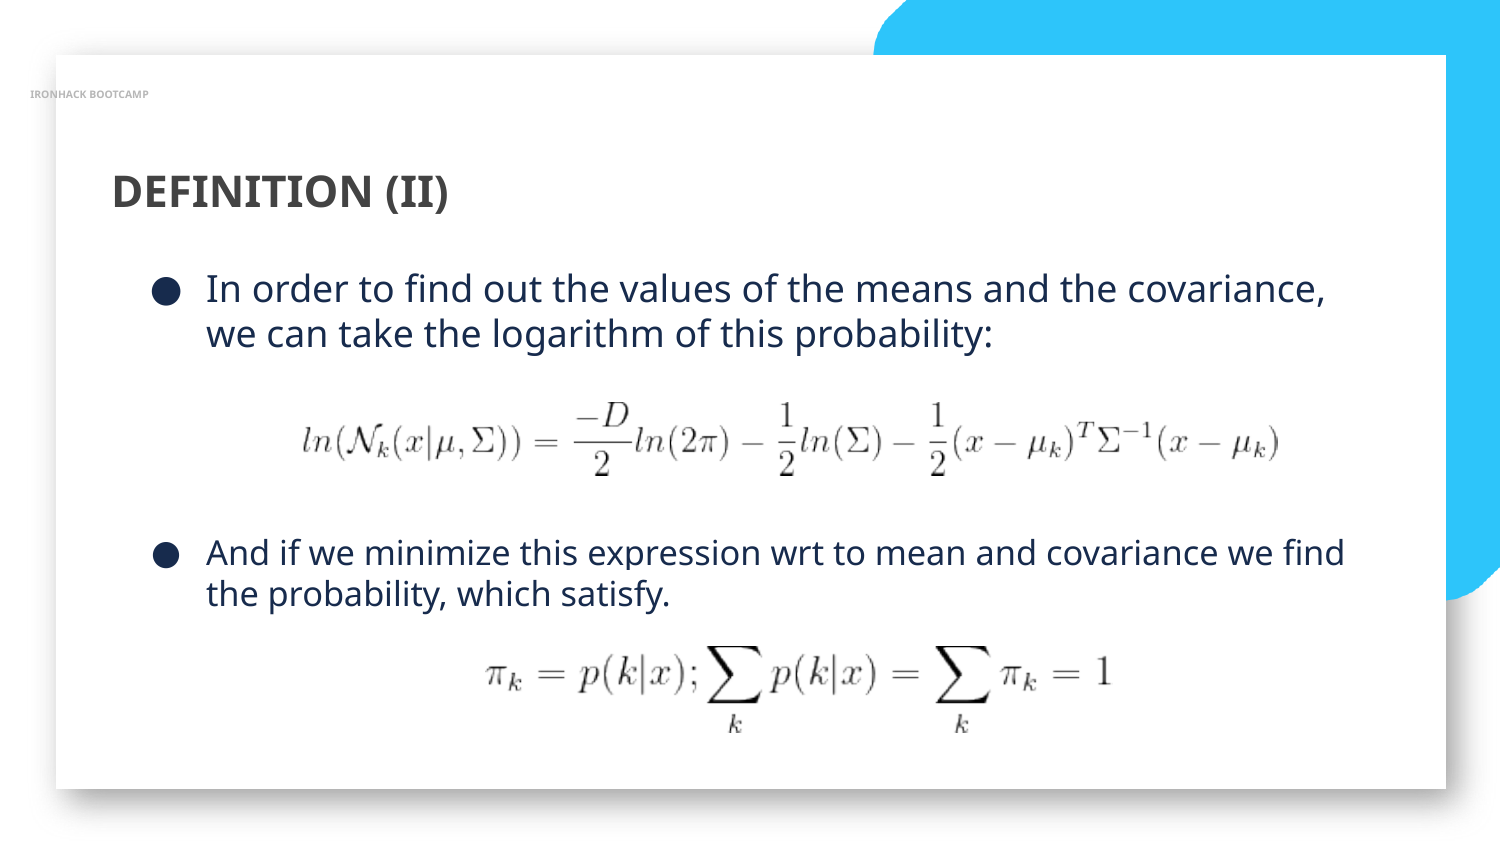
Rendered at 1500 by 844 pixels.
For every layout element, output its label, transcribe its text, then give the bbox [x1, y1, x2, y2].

text_box In order to find out the values of the means and the covariance, we can take the logarithm of this probability: And if we minimize this expression wrt to mean and covariance we find the probability, which satisfy. [115, 249, 1389, 733]
picture [0, 0, 1500, 844]
text_box IRONHACK BOOTCAMP [15, 71, 354, 108]
text_box DEFINITION (II) [96, 149, 1417, 266]
